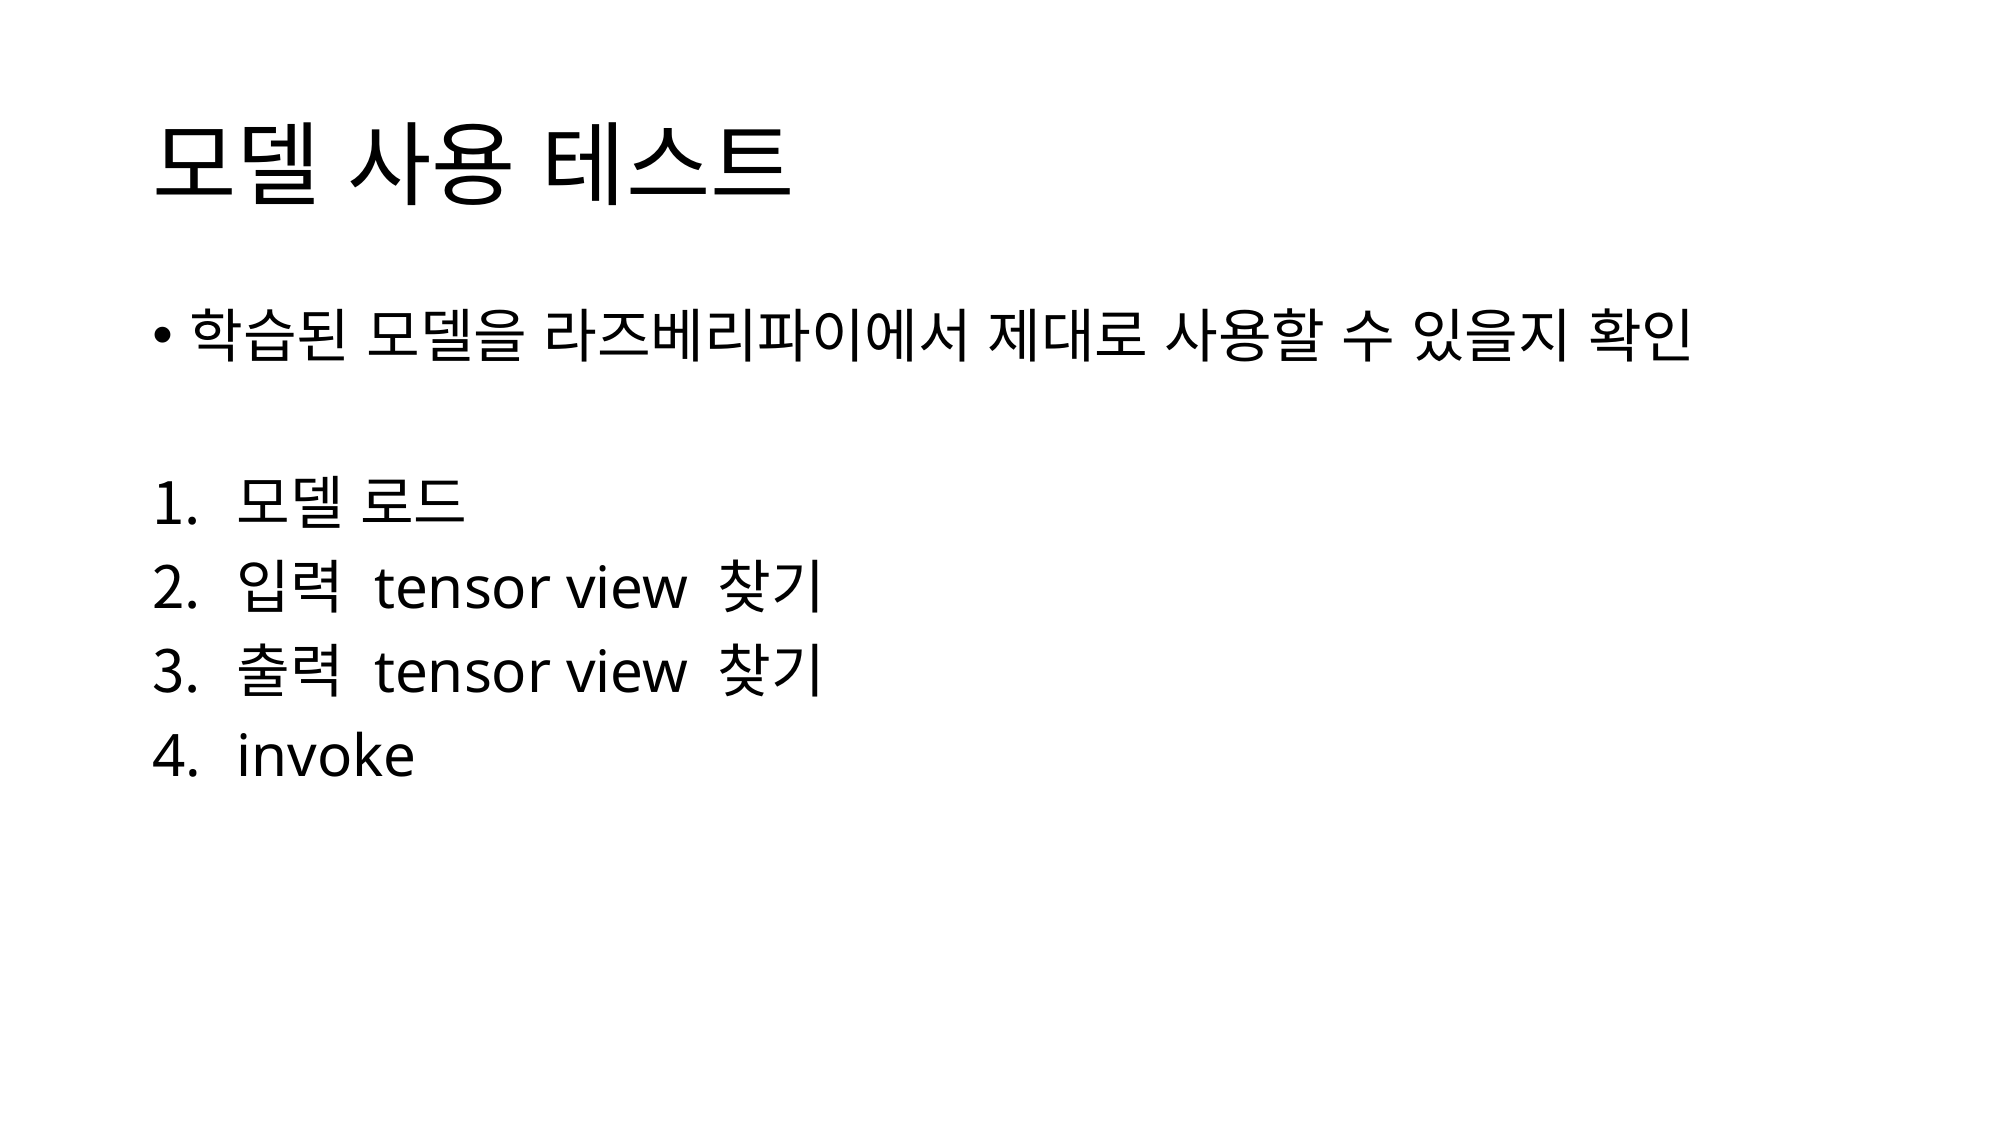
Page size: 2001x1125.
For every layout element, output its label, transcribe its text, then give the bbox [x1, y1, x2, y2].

title 모델 사용 테스트 [137, 59, 1863, 278]
list 학습된 모델을 라즈베리파이에서 제대로 사용할 수 있을지 확인 모델 로드 입력 tensor view 찾기 출력 tensor view 찾기 invoke [137, 299, 1863, 1014]
